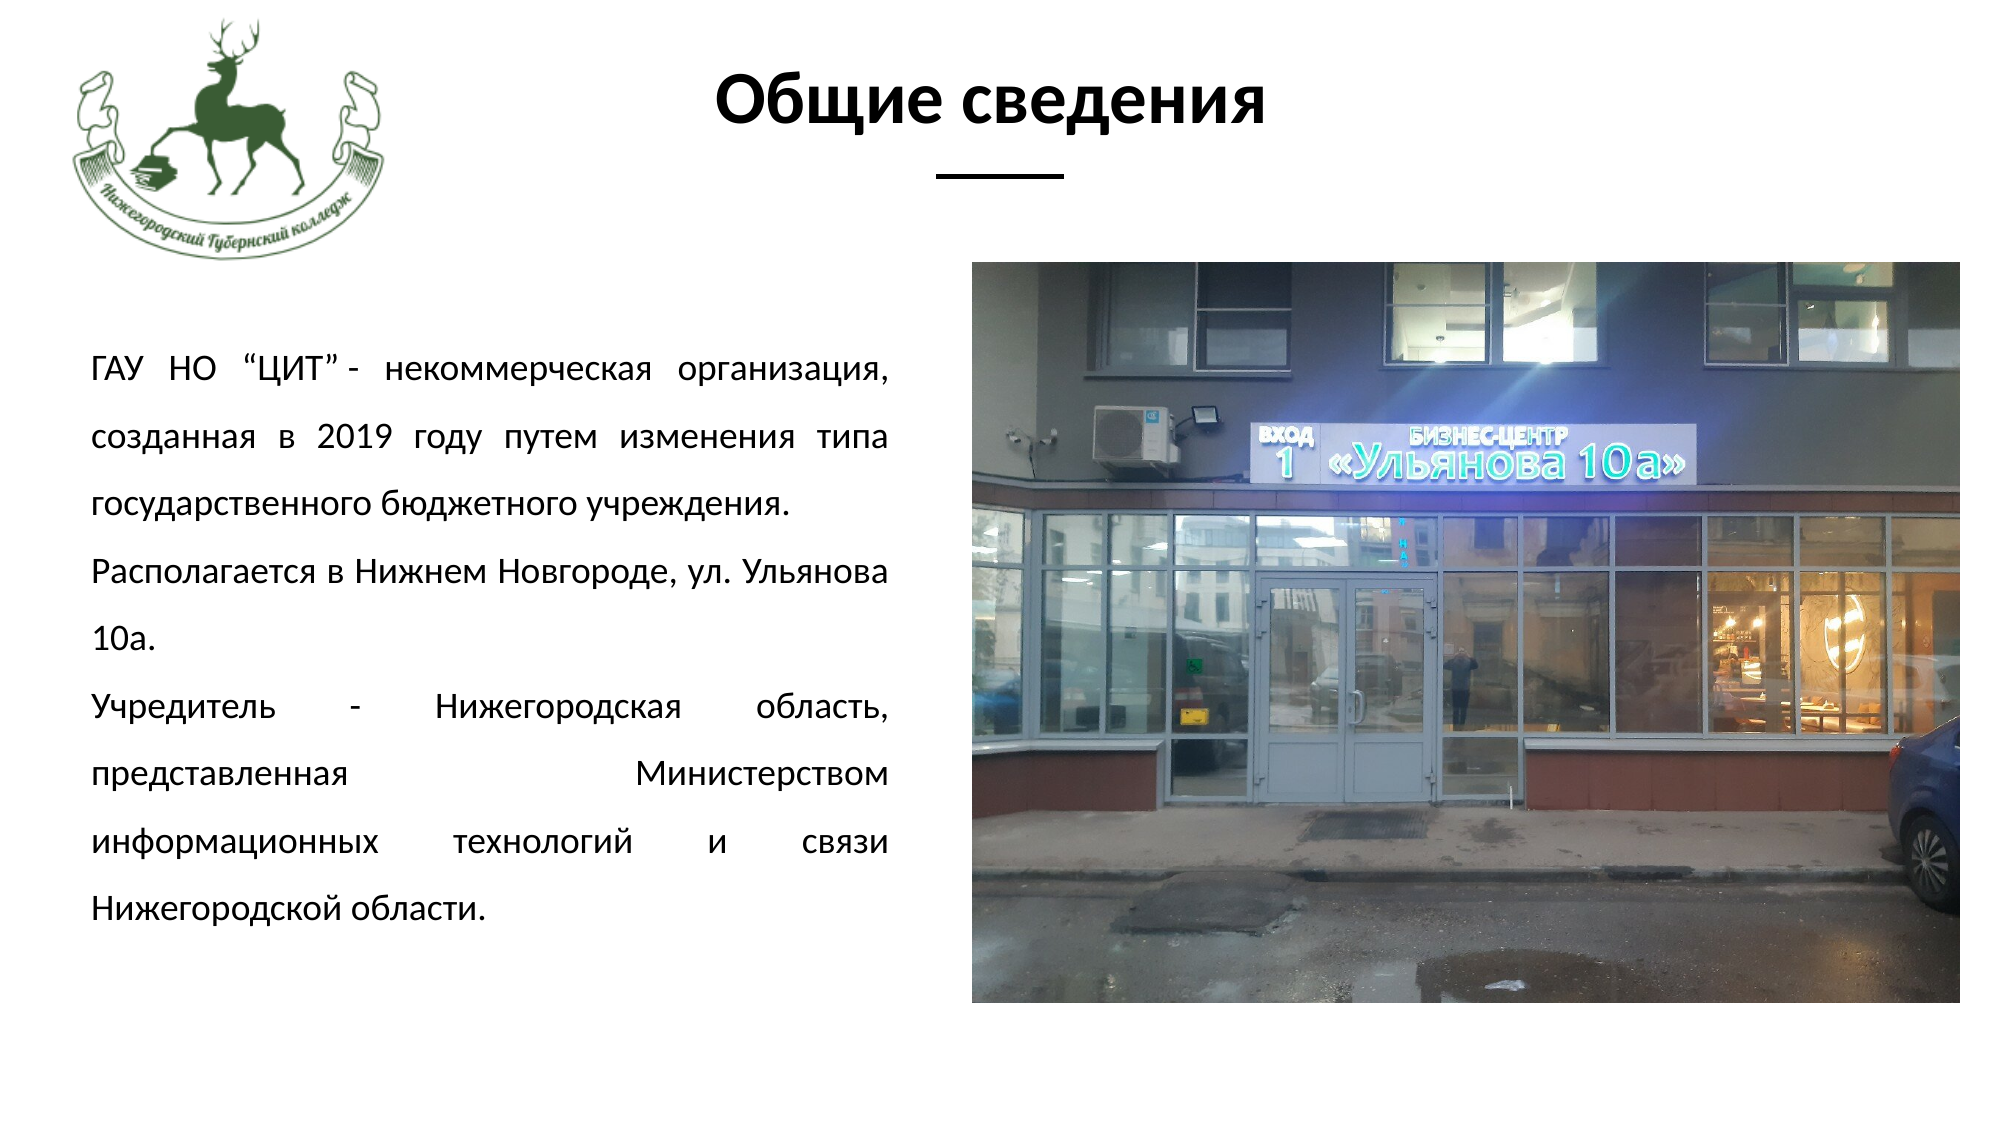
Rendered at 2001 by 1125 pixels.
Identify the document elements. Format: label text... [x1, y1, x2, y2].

list ГАУ НО “ЦИТ” - некоммерческая организация, созданная в 2019 году путем изменения типа государственного бюджетного учреждения. Располагается в Нижнем Новгороде, ул. Ульянова 10а. Учредитель - Нижегородская область, представленная Министерством информационных технологий и связи Нижегородской области. [76, 313, 905, 1027]
picture [972, 262, 1960, 1003]
title Общие сведения [658, 47, 1342, 152]
picture [40, 4, 422, 279]
text_box [934, 172, 1066, 182]
